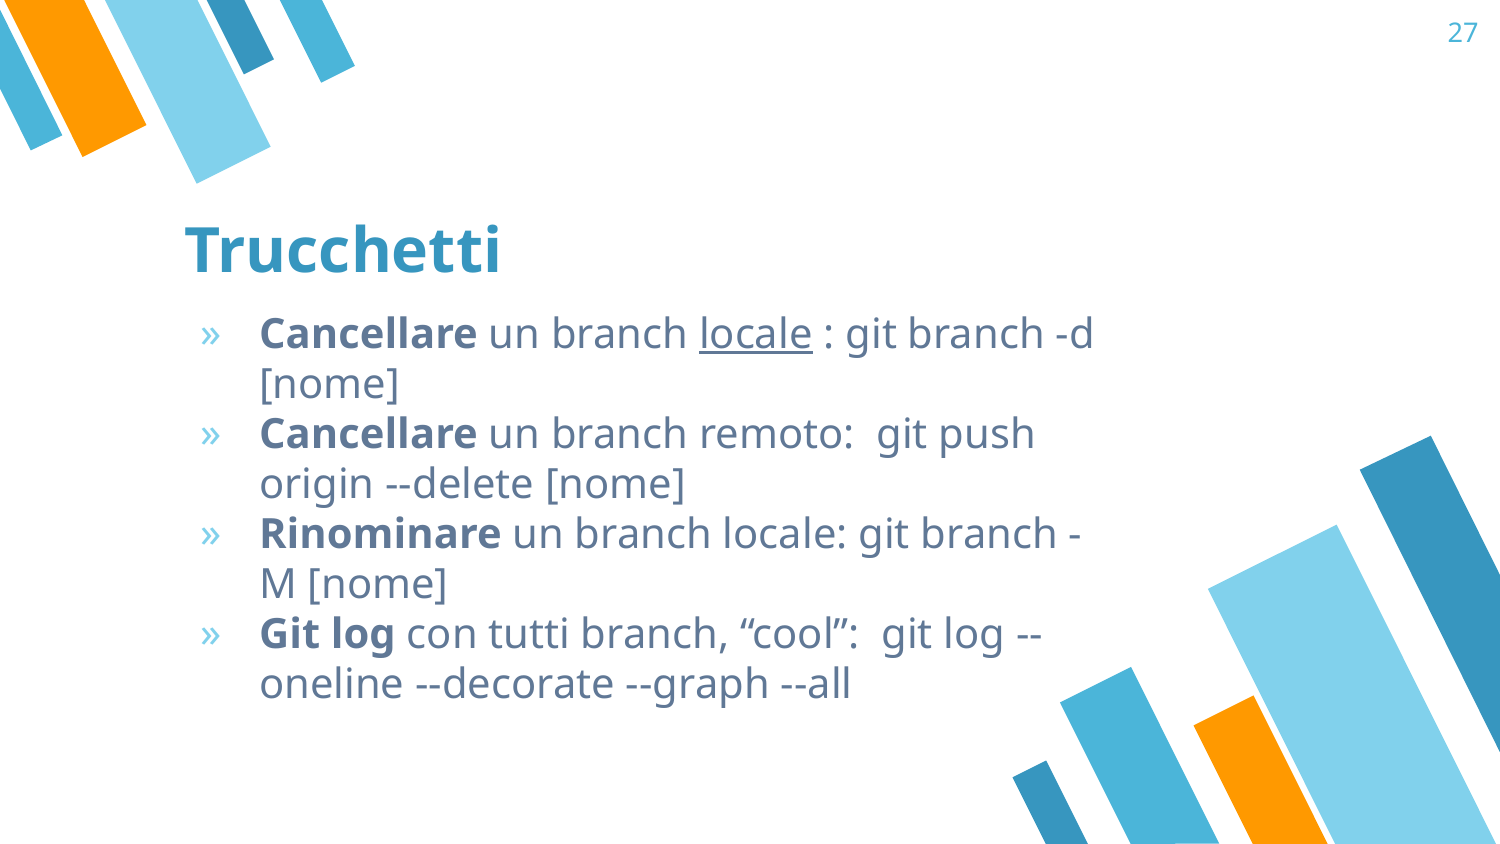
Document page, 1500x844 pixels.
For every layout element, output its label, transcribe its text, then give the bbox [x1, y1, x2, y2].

title Trucchetti [169, 188, 1115, 291]
list Cancellare un branch locale : git branch -d [nome] Cancellare un branch remoto: git push origin --delete [nome] Rinominare un branch locale: git branch -M [nome] Git log con tutti branch, “cool”: git log --oneline --decorate --graph --all [169, 291, 1115, 706]
slide_number ‹#› [1403, 0, 1494, 65]
